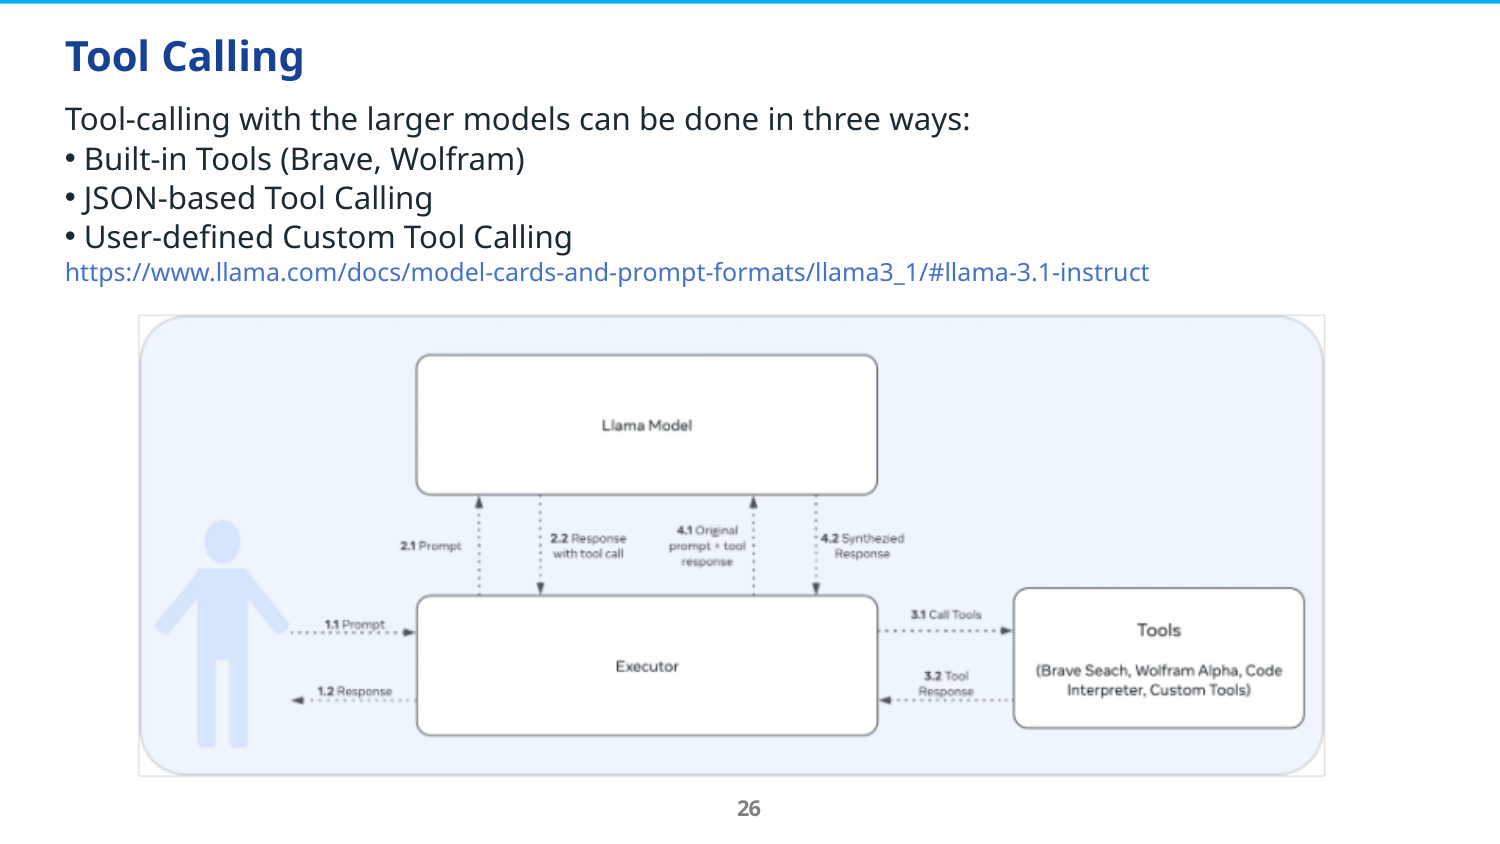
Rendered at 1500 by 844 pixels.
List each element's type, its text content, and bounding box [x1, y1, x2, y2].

title Tool Calling [64, 35, 1151, 81]
list Tool-calling with the larger models can be done in three ways: Built-in Tools (Brave, Wolfram) JSON-based Tool Calling User-defined Custom Tool Calling https://www.llama.com/docs/model-cards-and-prompt-formats/llama3_1/#llama-3.1-instruct [64, 97, 1436, 294]
picture [129, 310, 1335, 785]
